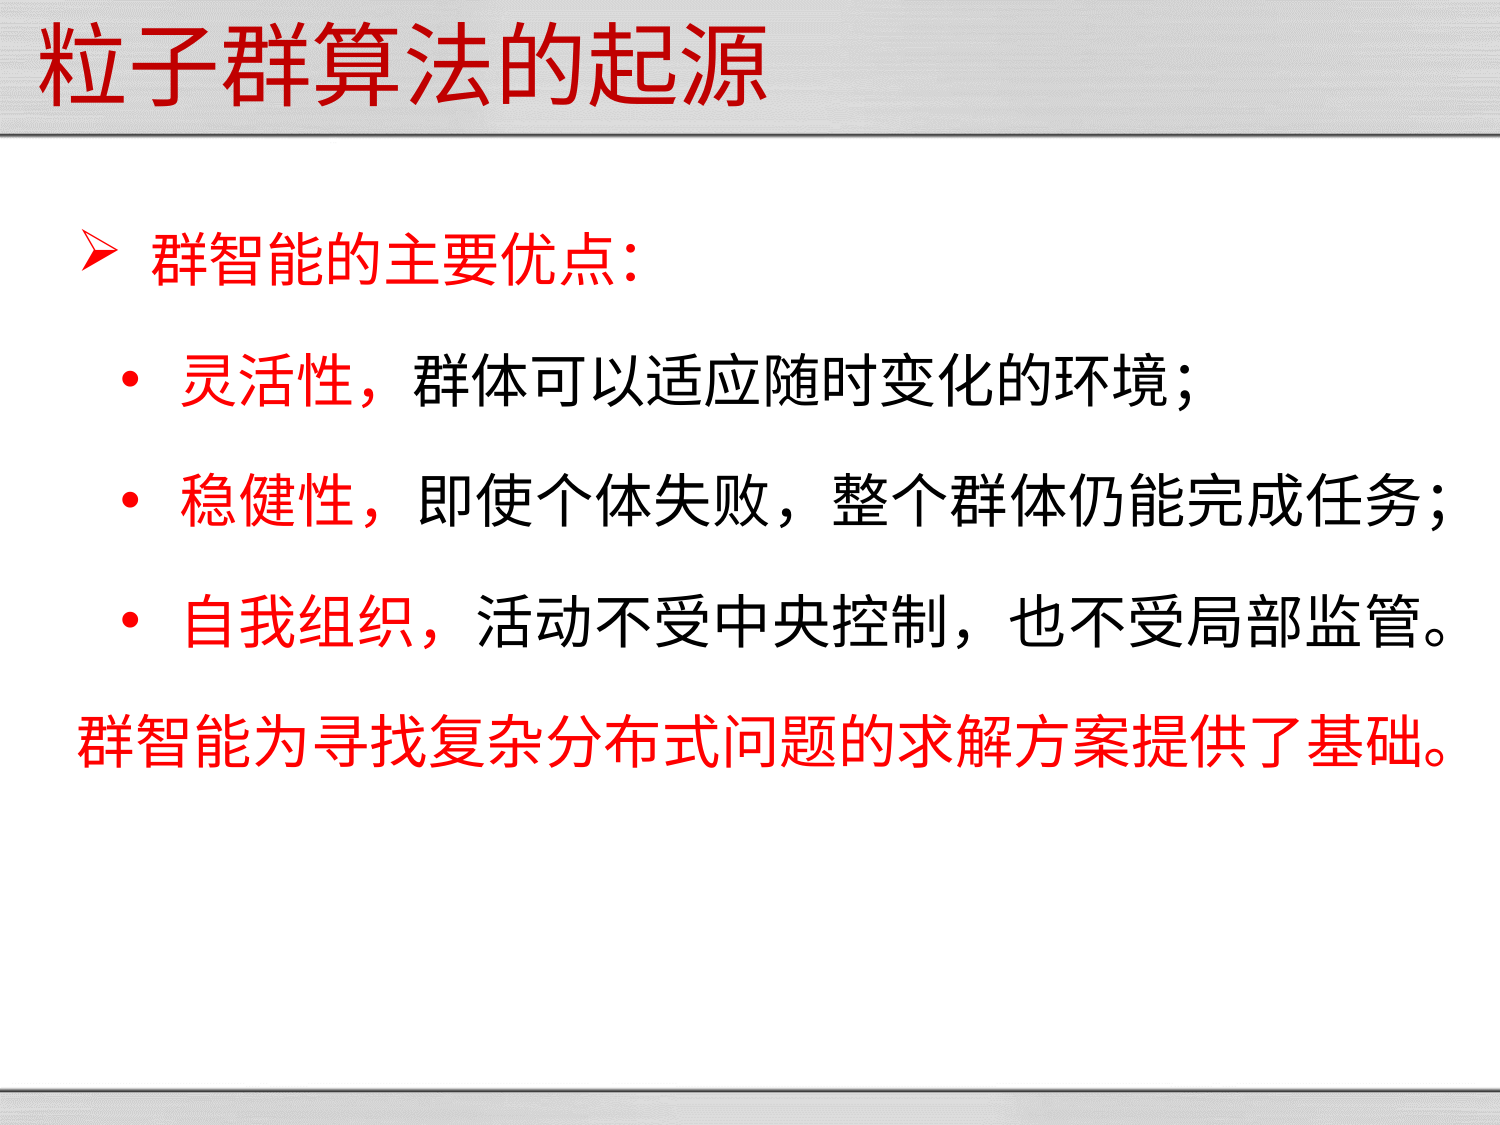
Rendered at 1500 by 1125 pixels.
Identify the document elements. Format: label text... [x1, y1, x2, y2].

text_box 群智能的主要优点： 灵活性，群体可以适应随时变化的环境； 稳健性，即使个体失败，整个群体仍能完成任务； 自我组织，活动不受中央控制，也不受局部监管。 群智能为寻找复杂分布式问题的求解方案提供了基础。 [62, 180, 1439, 783]
picture [0, 0, 1500, 1125]
title 粒子群算法的起源 [25, 11, 1469, 130]
